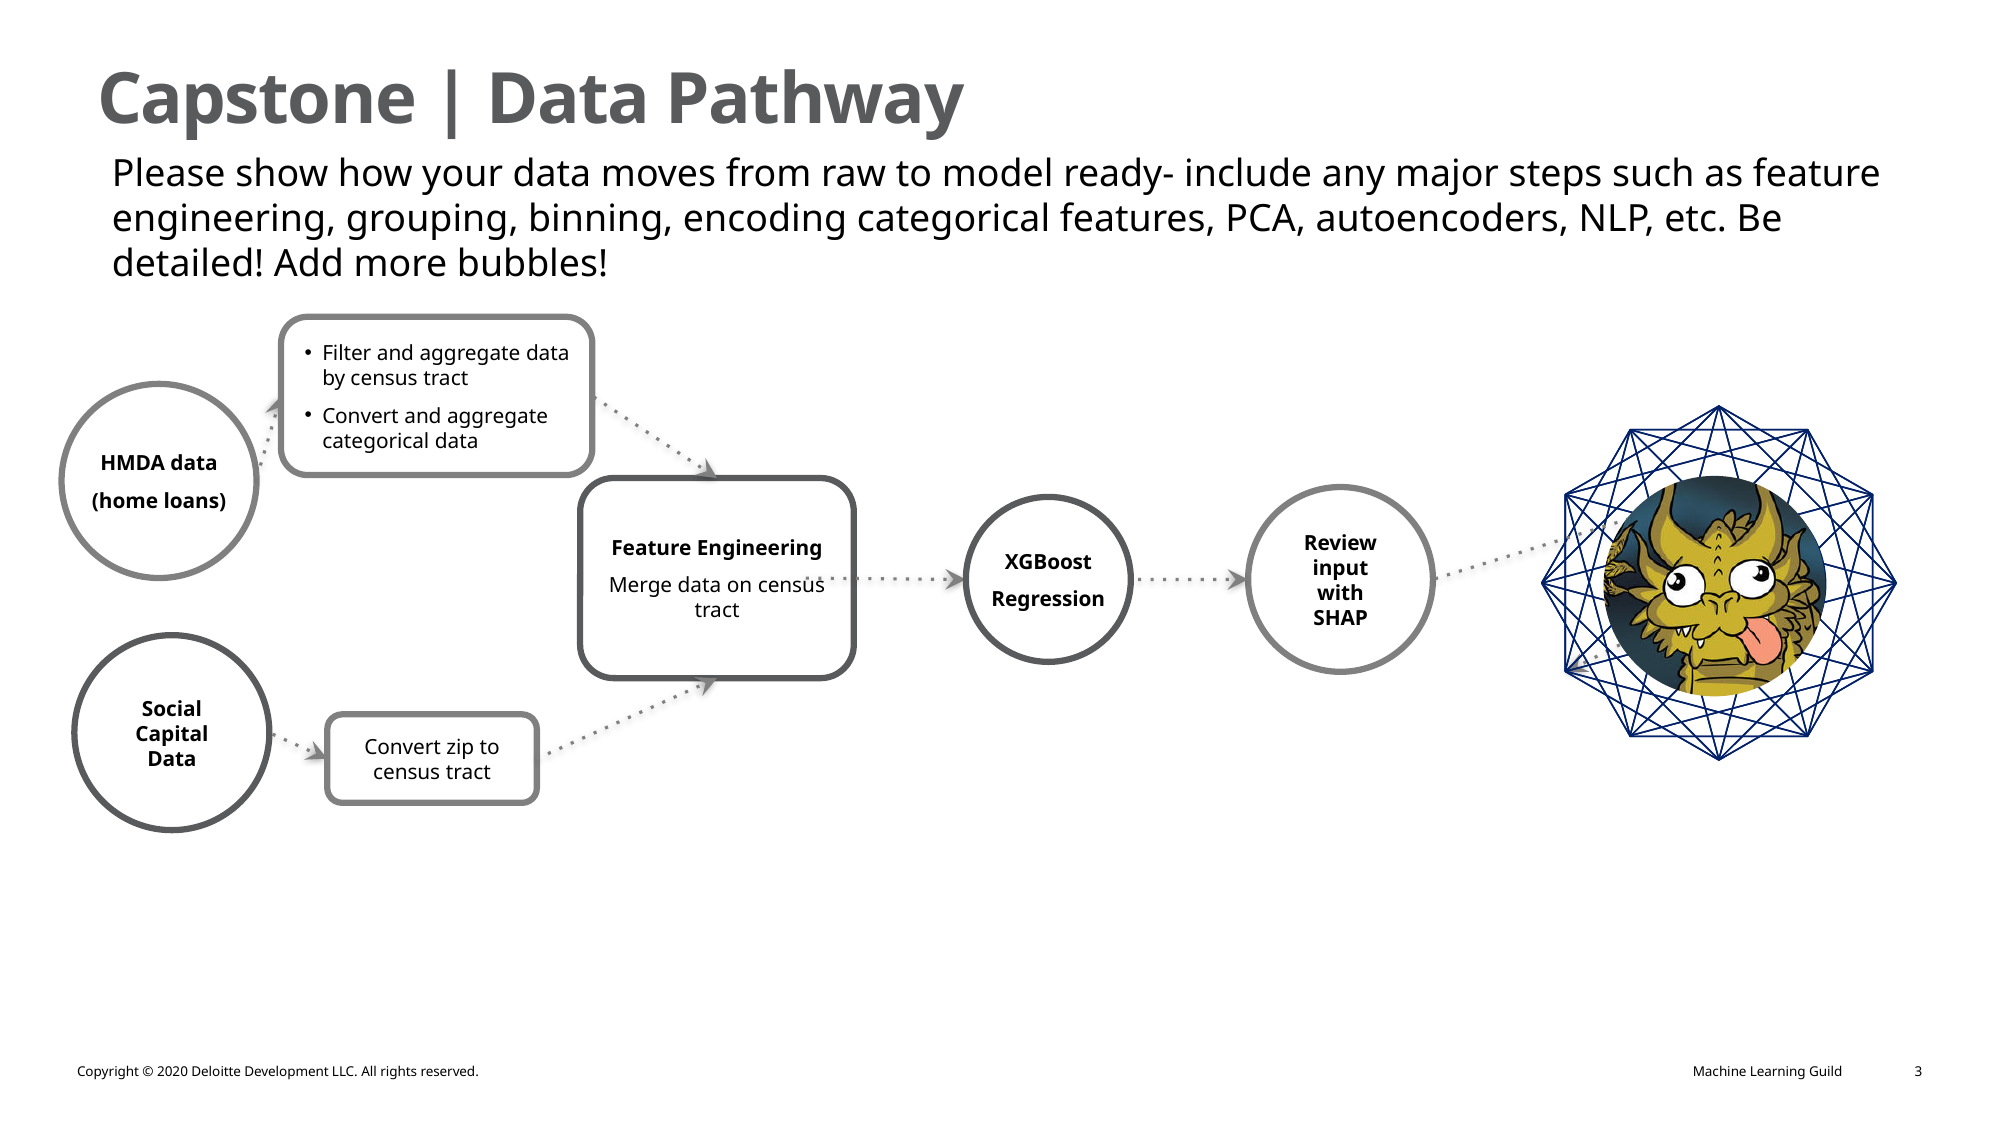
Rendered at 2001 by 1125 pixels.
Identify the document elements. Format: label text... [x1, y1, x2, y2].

text_box HMDA data (home loans) [61, 383, 257, 579]
text_box Please show how your data moves from raw to model ready- include any major steps such as feature engineering, grouping, binning, encoding categorical features, PCA, autoencoders, NLP, etc. Be detailed! Add more bubbles! [97, 141, 1943, 266]
text_box Filter and aggregate data by census tract Convert and aggregate categorical data [281, 316, 593, 476]
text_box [591, 395, 718, 479]
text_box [1432, 579, 1544, 583]
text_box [256, 395, 282, 482]
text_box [536, 677, 718, 759]
text_box XGBoost Regression [965, 496, 1131, 662]
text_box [1541, 405, 1897, 761]
text_box Review input with SHAP [1248, 487, 1433, 672]
picture [1603, 475, 1826, 697]
text_box Convert zip to census tract [327, 714, 537, 803]
text_box Capstone | Data Pathway [97, 82, 1943, 138]
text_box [269, 732, 328, 759]
text_box Feature Engineering Merge data on census tract [580, 477, 854, 679]
text_box Social Capital Data [74, 635, 270, 831]
